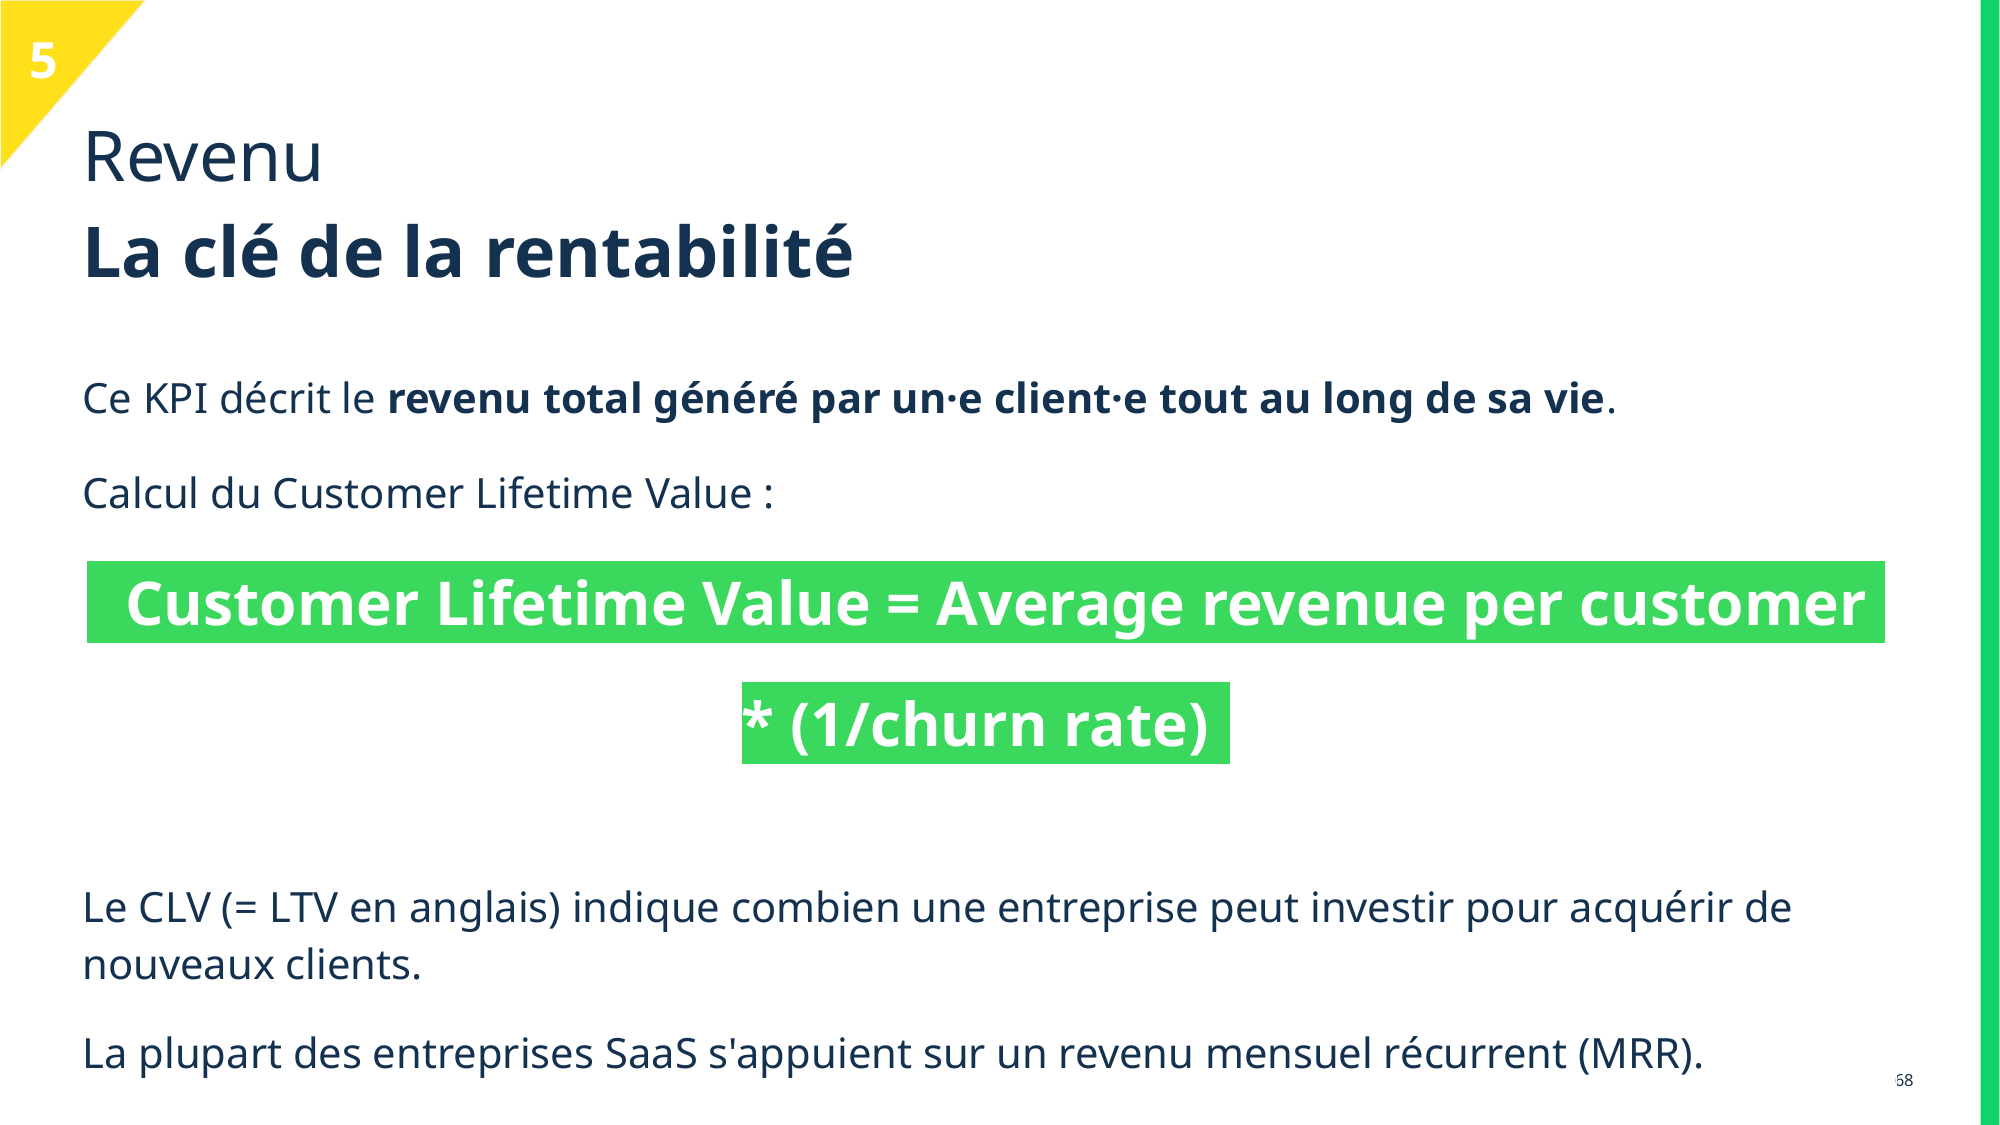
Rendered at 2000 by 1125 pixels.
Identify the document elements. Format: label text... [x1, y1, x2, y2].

text_box [0, 0, 146, 170]
title Revenu La clé de la rentabilité [75, 90, 1875, 300]
text_box 5 [14, 13, 155, 103]
slide_number ‹#› [1799, 747, 1922, 1125]
list Ce KPI décrit le revenu total généré par un·e client·e tout au long de sa vie. Calcul du Customer Lifetime Value : CCustomer Lifetime Value = Average revenue per customer * (1/churn rate)) Le CLV (= LTV en anglais) indique combien une entreprise peut investir pour acquérir de nouveaux clients. La plupart des entreprises SaaS s'appuient sur un revenu mensuel récurrent (MRR). [75, 356, 1897, 1088]
